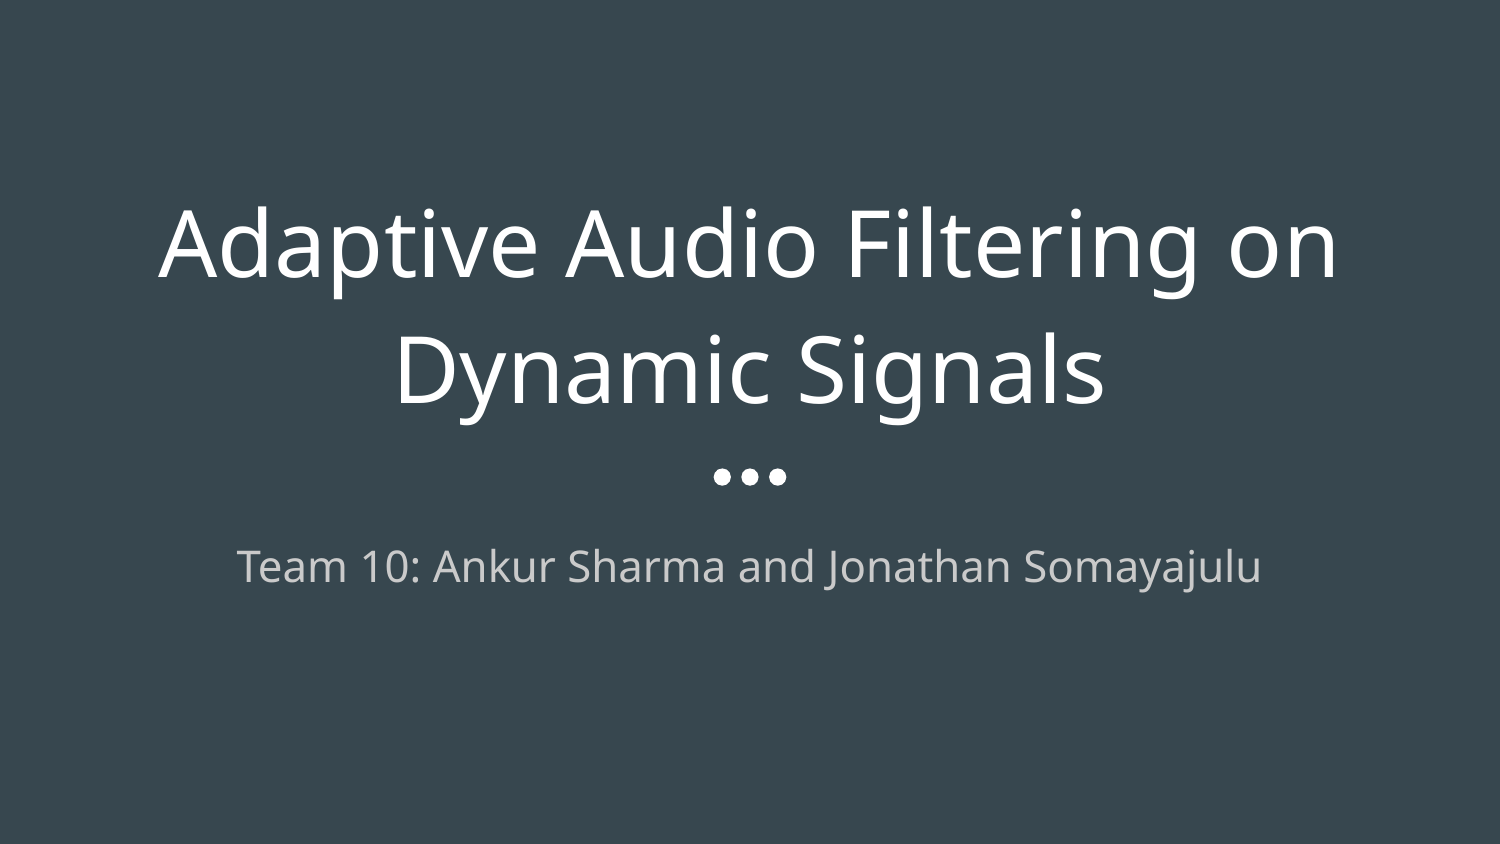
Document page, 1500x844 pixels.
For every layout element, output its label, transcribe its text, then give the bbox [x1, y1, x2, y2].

subtitle Team 10: Ankur Sharma and Jonathan Somayajulu [110, 520, 1390, 651]
title Adaptive Audio Filtering on Dynamic Signals [110, 162, 1390, 447]
